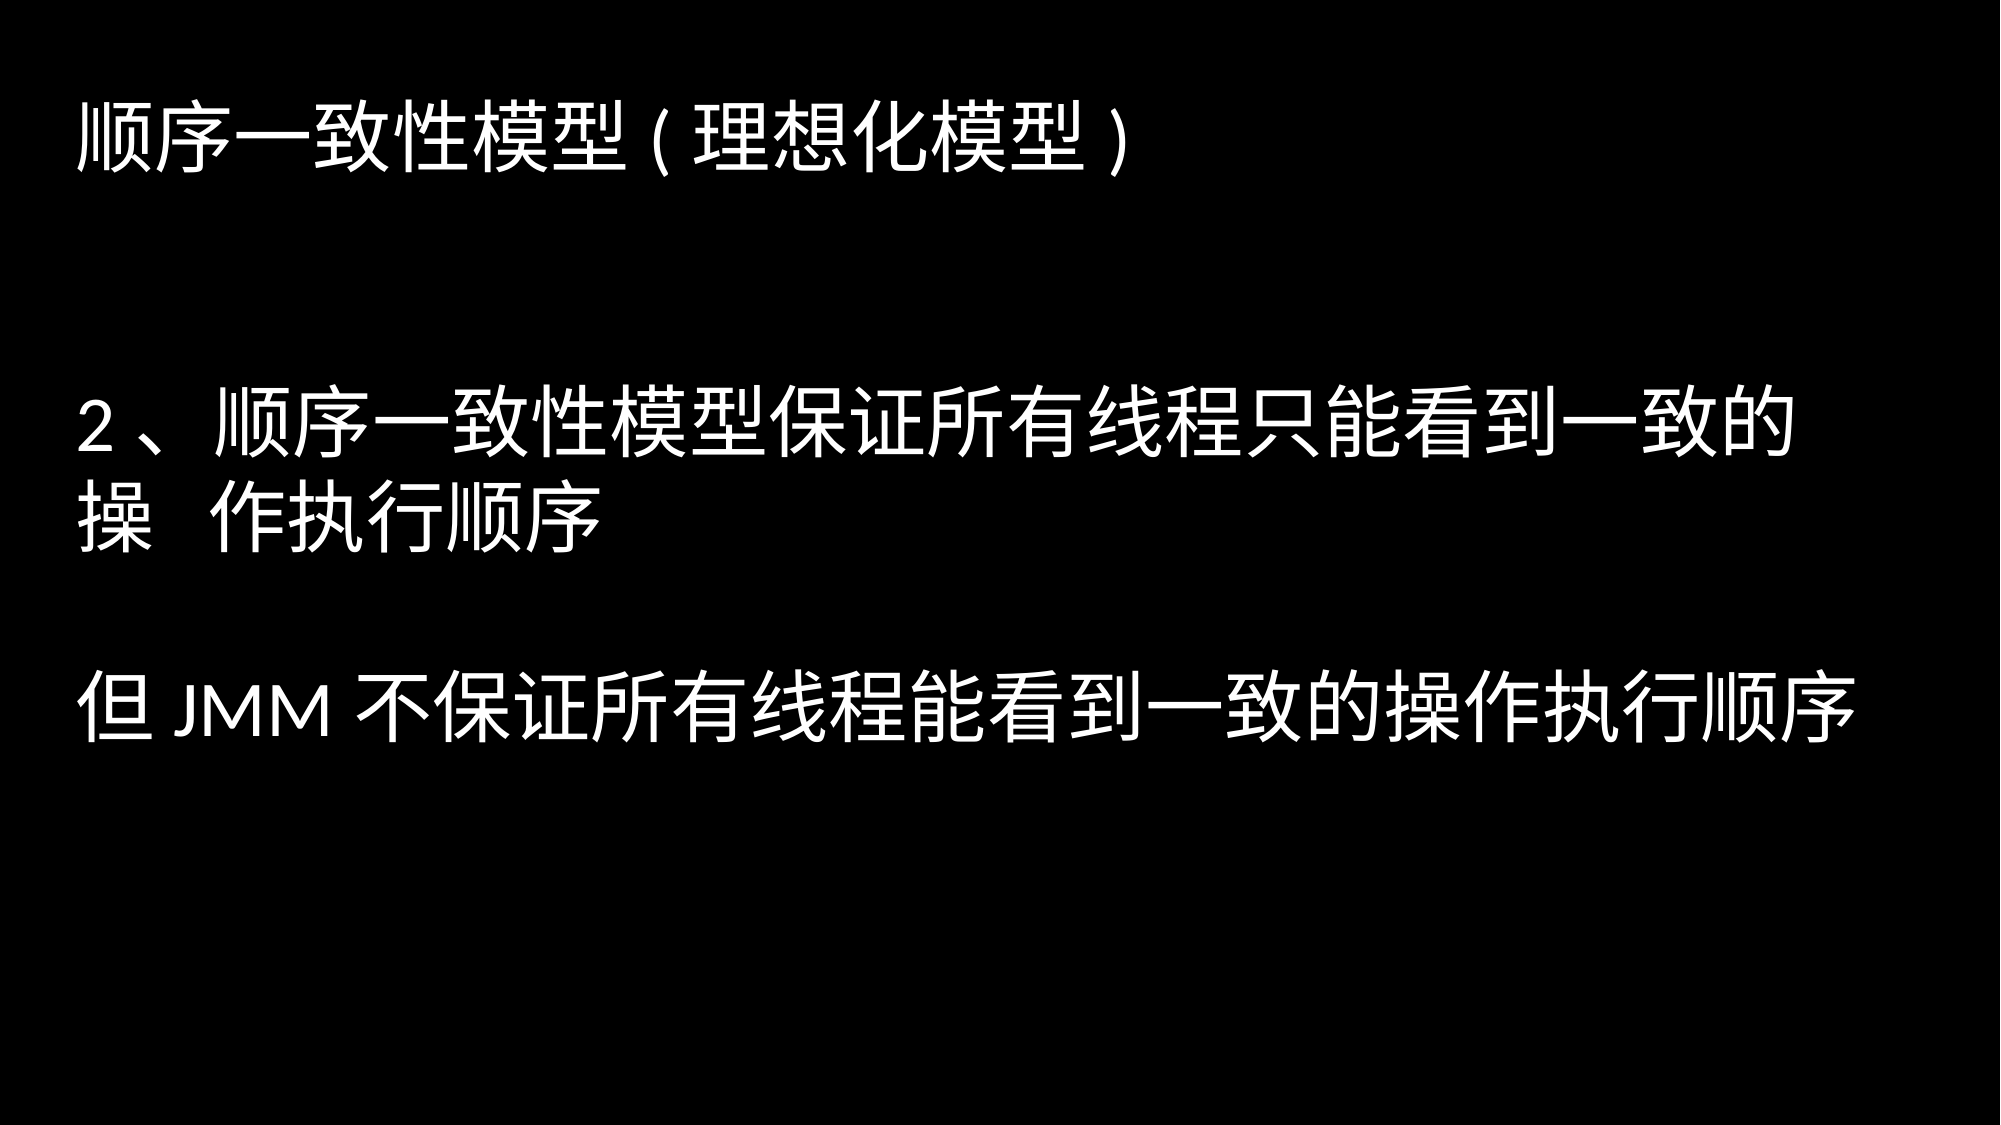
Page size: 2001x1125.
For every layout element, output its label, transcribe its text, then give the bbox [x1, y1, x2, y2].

text_box 顺序一致性模型(理想化模型) 2、顺序一致性模型保证所有线程只能看到一致的操 作执行顺序 但JMM不保证所有线程能看到一致的操作执行顺序 [60, 79, 1890, 760]
